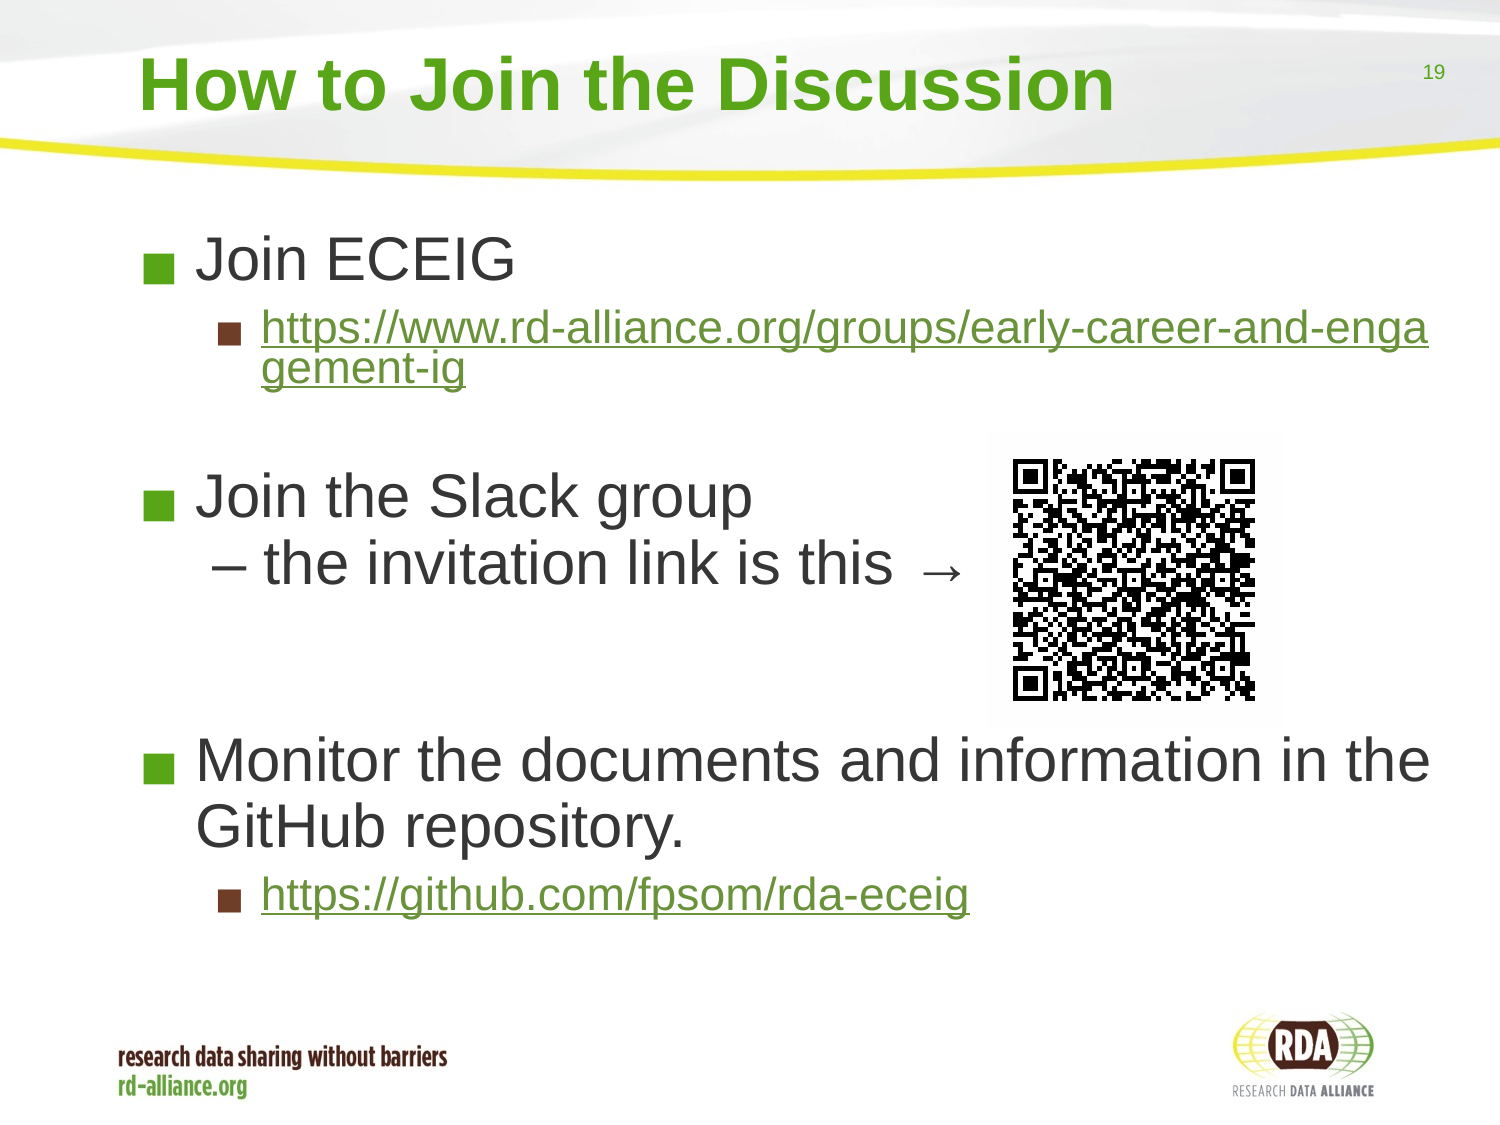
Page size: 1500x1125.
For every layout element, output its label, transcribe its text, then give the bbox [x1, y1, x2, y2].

picture [0, 0, 1500, 1125]
title How to Join the Discussion [123, 0, 1365, 161]
list Join ECEIG https://www.rd-alliance.org/groups/early-career-and-engagement-ig Join the Slack group – the invitation link is this → Monitor the documents and information in the GitHub repository. https://github.com/fpsom/rda-eceig [123, 219, 1459, 1005]
